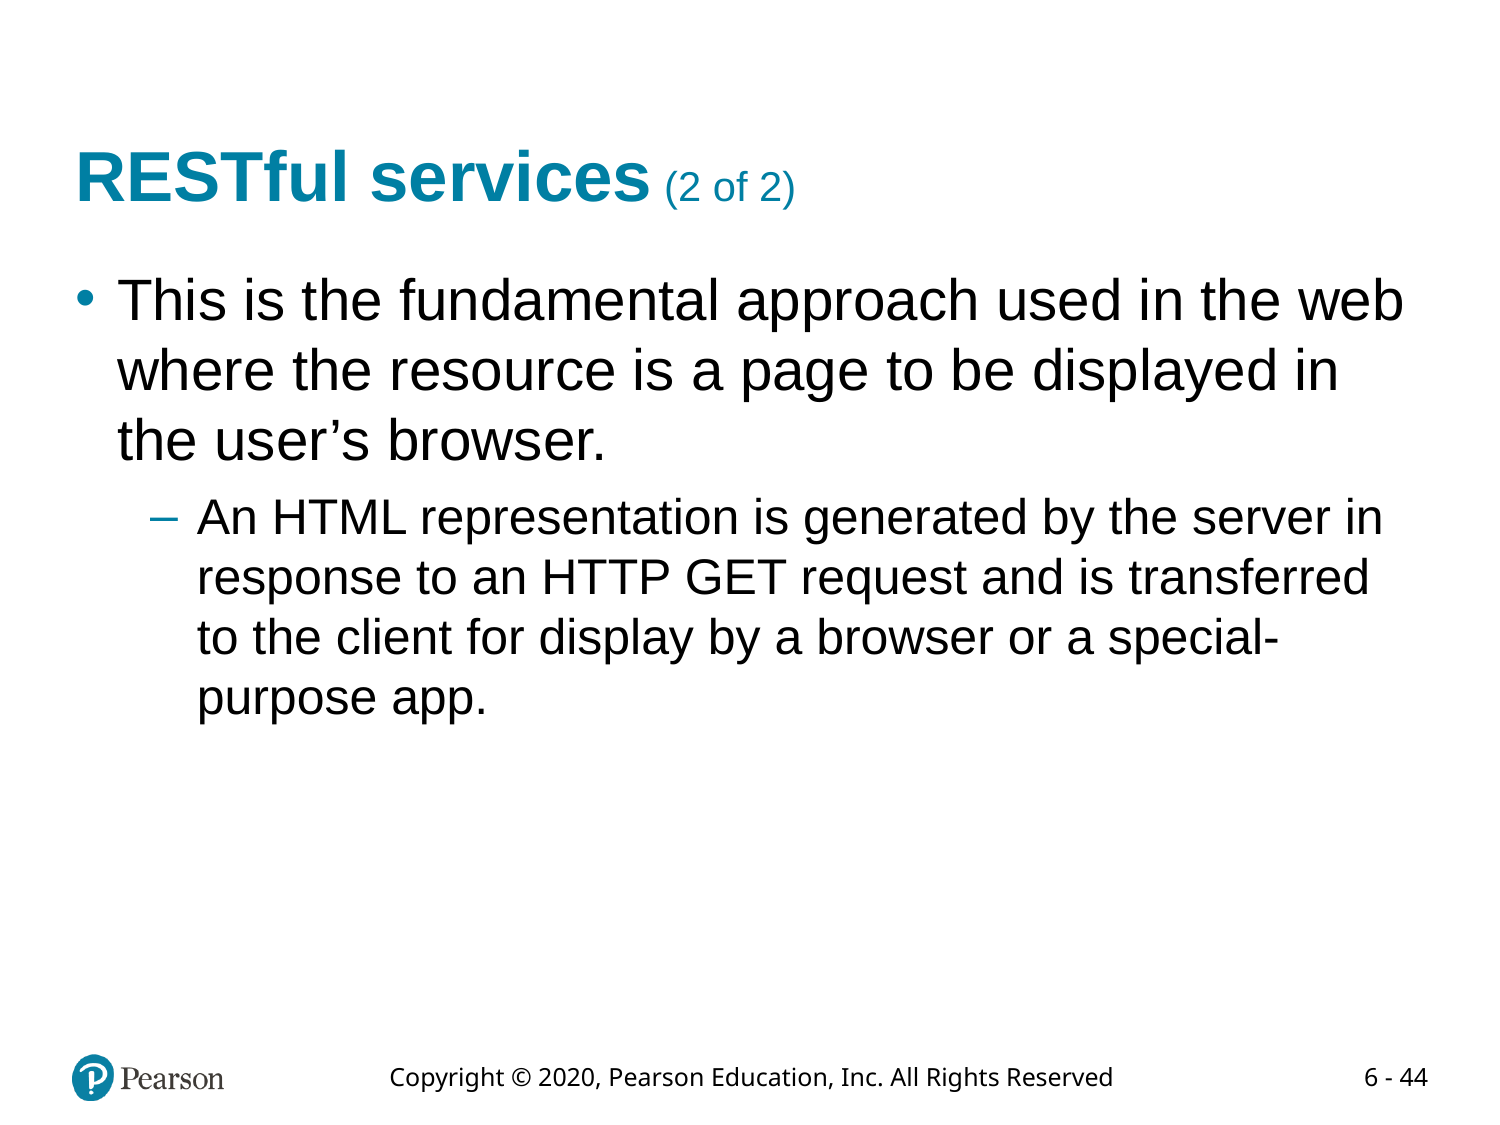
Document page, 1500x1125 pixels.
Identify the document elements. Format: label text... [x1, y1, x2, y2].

picture [72, 1087, 83, 1101]
picture [72, 1054, 89, 1072]
list This is the fundamental approach used in the web where the resource is a page to be displayed in the user’s browser. An HTML representation is generated by the server in response to an HTTP GET request and is transferred to the client for display by a browser or a special-purpose app. [75, 262, 1425, 1005]
picture [81, 1064, 107, 1089]
title RESTful services (2 of 2) [75, 35, 1425, 216]
picture [99, 1054, 224, 1101]
